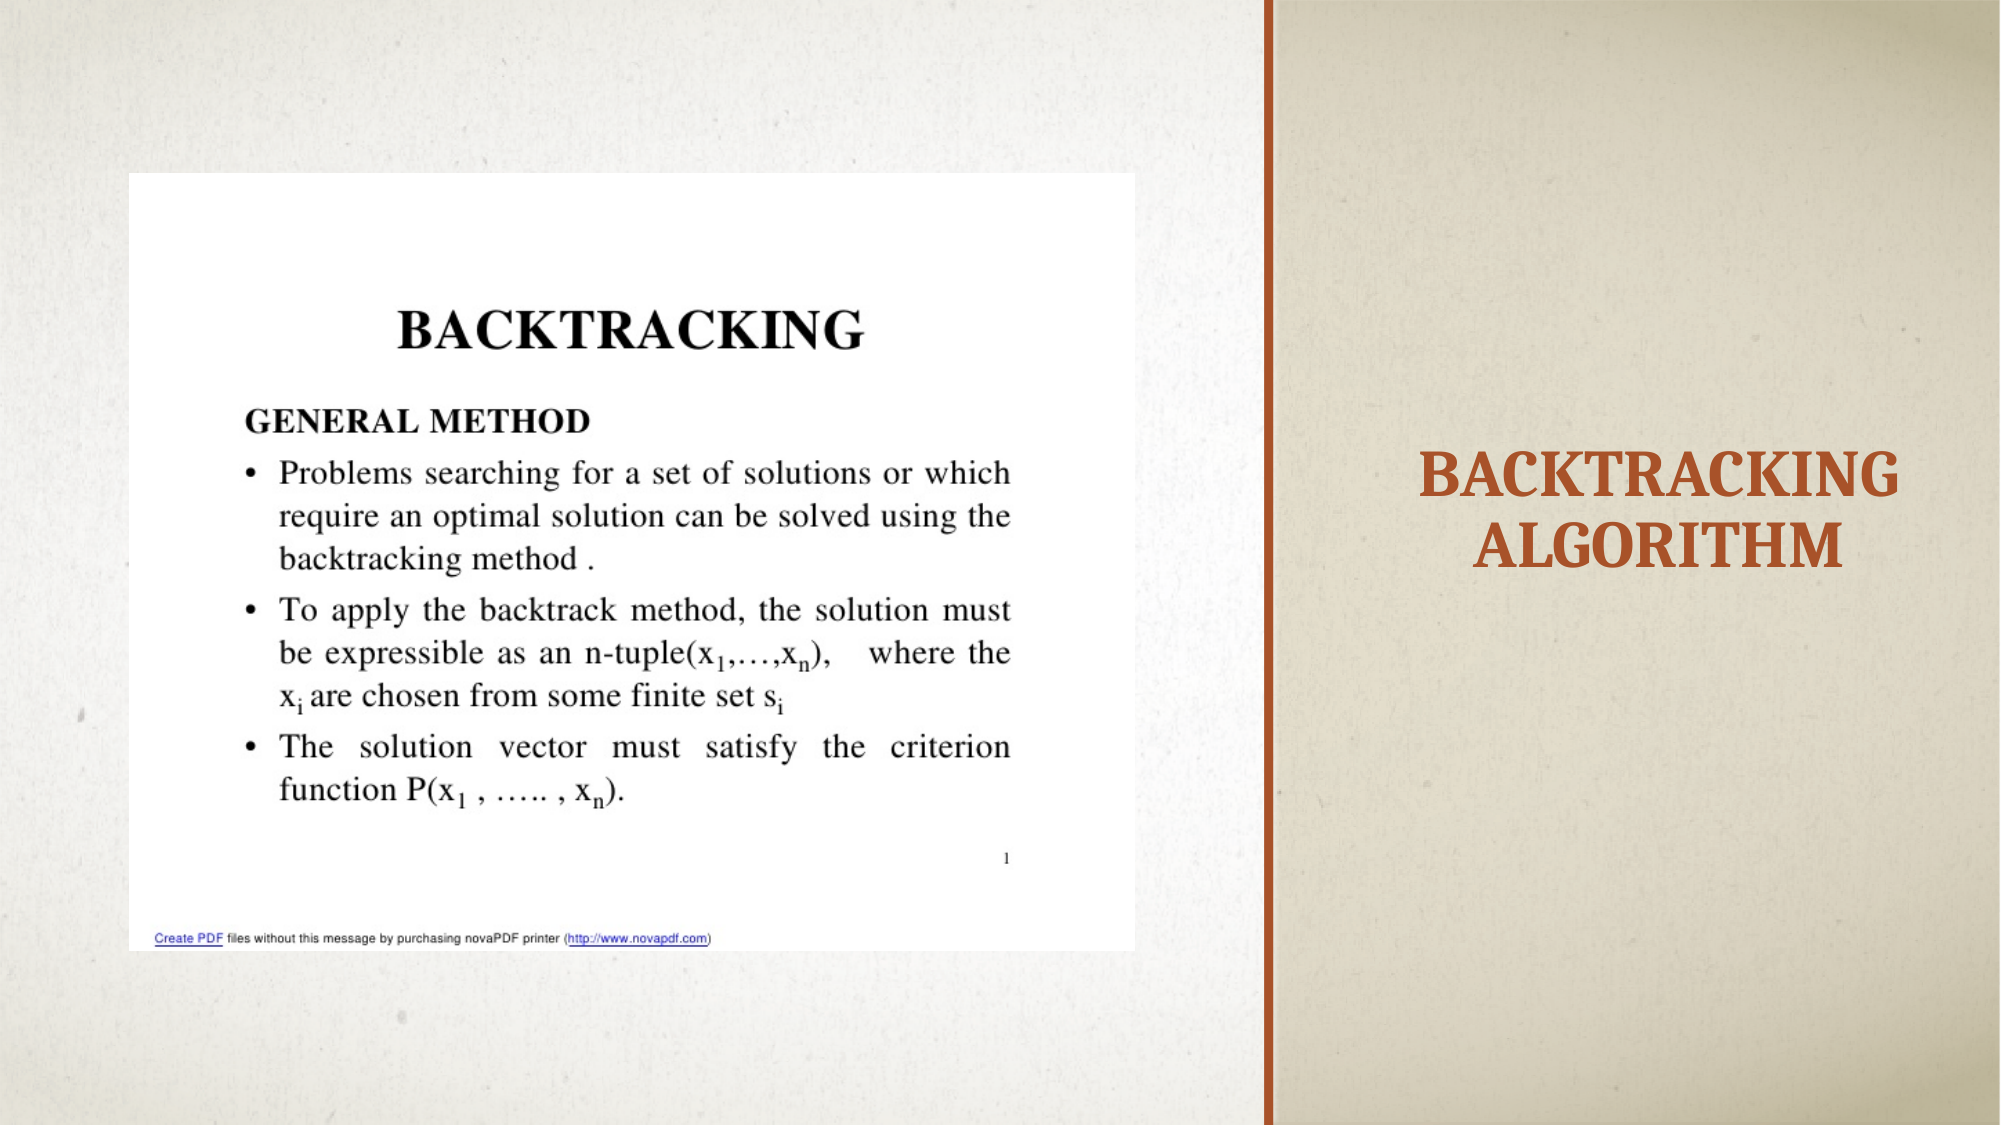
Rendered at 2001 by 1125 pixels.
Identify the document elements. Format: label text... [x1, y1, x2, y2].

picture [0, 0, 1264, 1125]
picture [1274, 0, 2001, 1125]
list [129, 173, 1135, 951]
title Backtracking Algorithm [1374, 327, 1945, 590]
